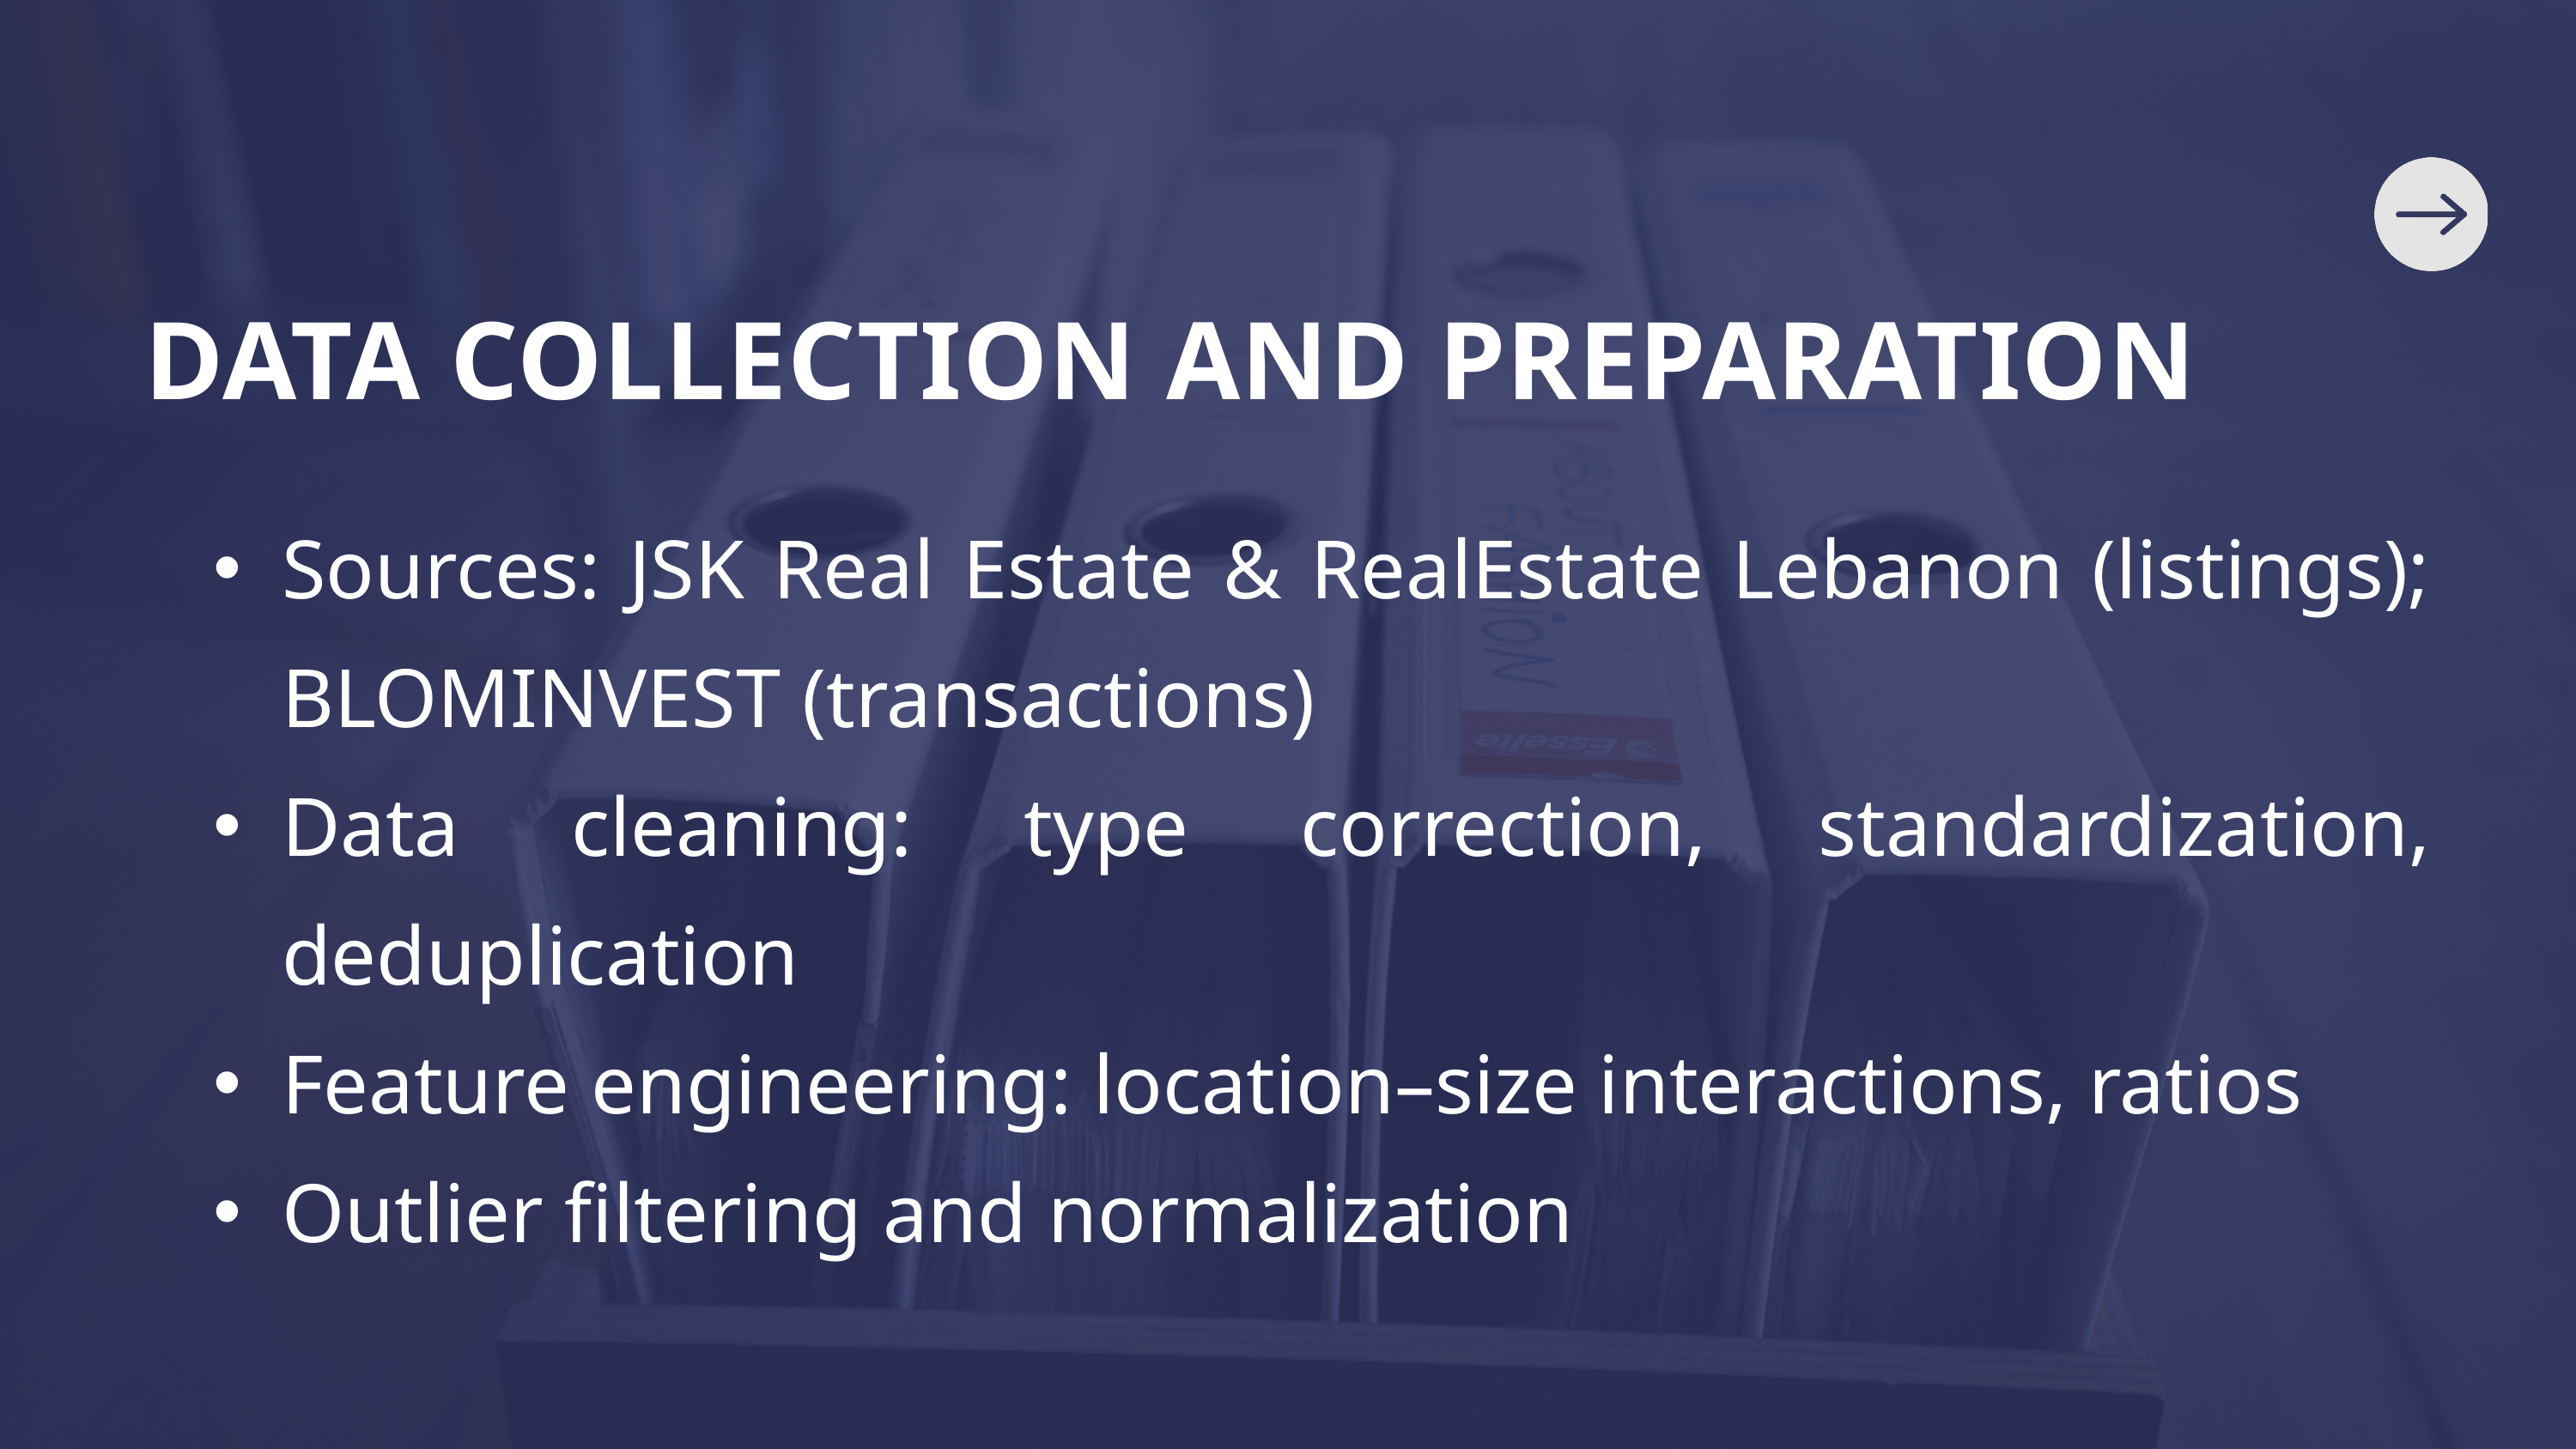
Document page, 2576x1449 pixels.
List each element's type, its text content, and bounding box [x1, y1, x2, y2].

text_box Sources: JSK Real Estate & RealEstate Lebanon (listings); BLOMINVEST (transactions) Data cleaning: type correction, standardization, deduplication Feature engineering: location–size interactions, ratios Outlier filtering and normalization [144, 486, 2432, 1259]
text_box [2374, 157, 2488, 271]
text_box DATA COLLECTION AND PREPARATION [144, 298, 2432, 421]
text_box [0, 0, 2576, 1449]
